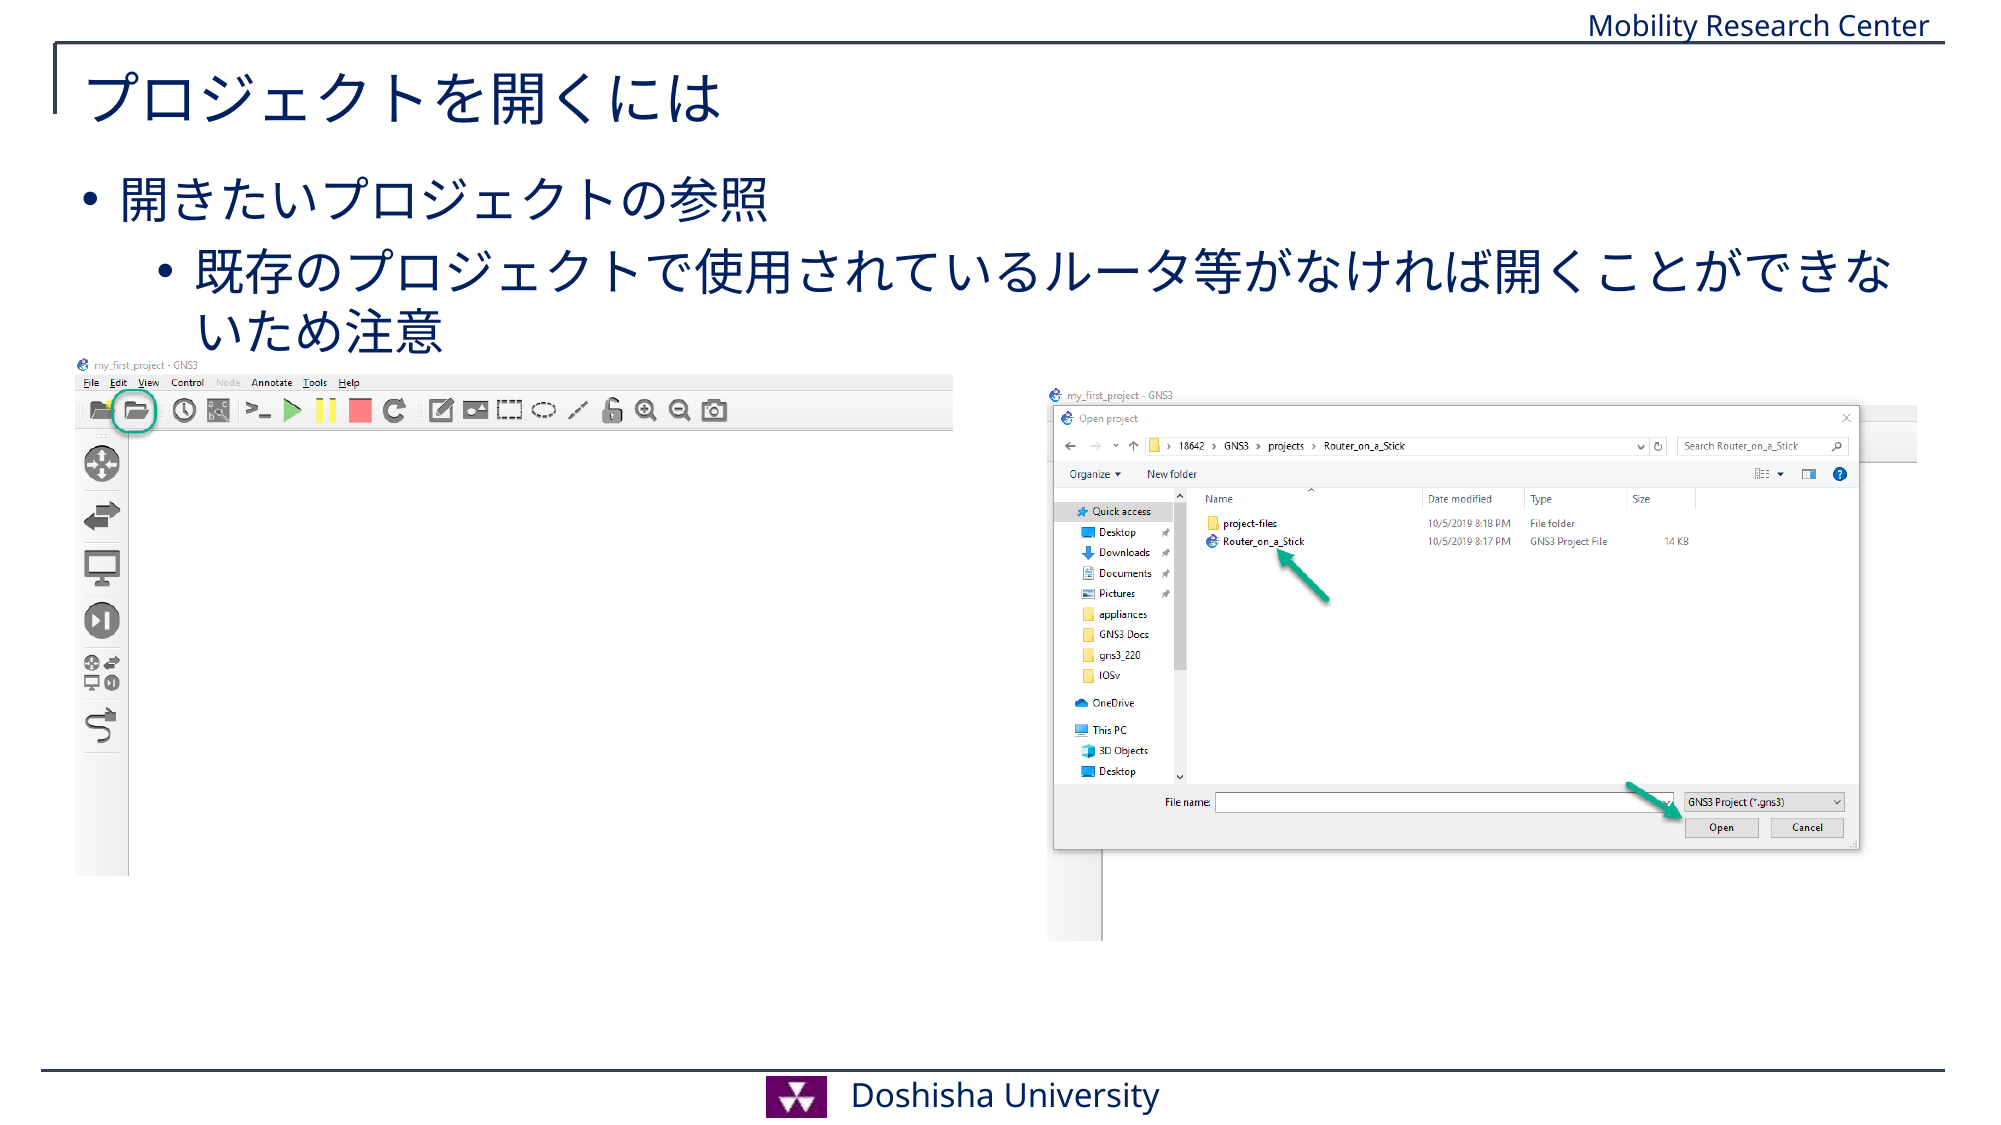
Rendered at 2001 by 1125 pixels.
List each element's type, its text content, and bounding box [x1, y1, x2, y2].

picture [1047, 385, 1917, 941]
picture [766, 1076, 827, 1118]
picture [75, 355, 953, 876]
title プロジェクトを開くには [66, 54, 1945, 149]
list 開きたいプロジェクトの参照 既存のプロジェクトで使用されているルータ等がなければ開くことができないため注意 [66, 160, 1945, 1071]
